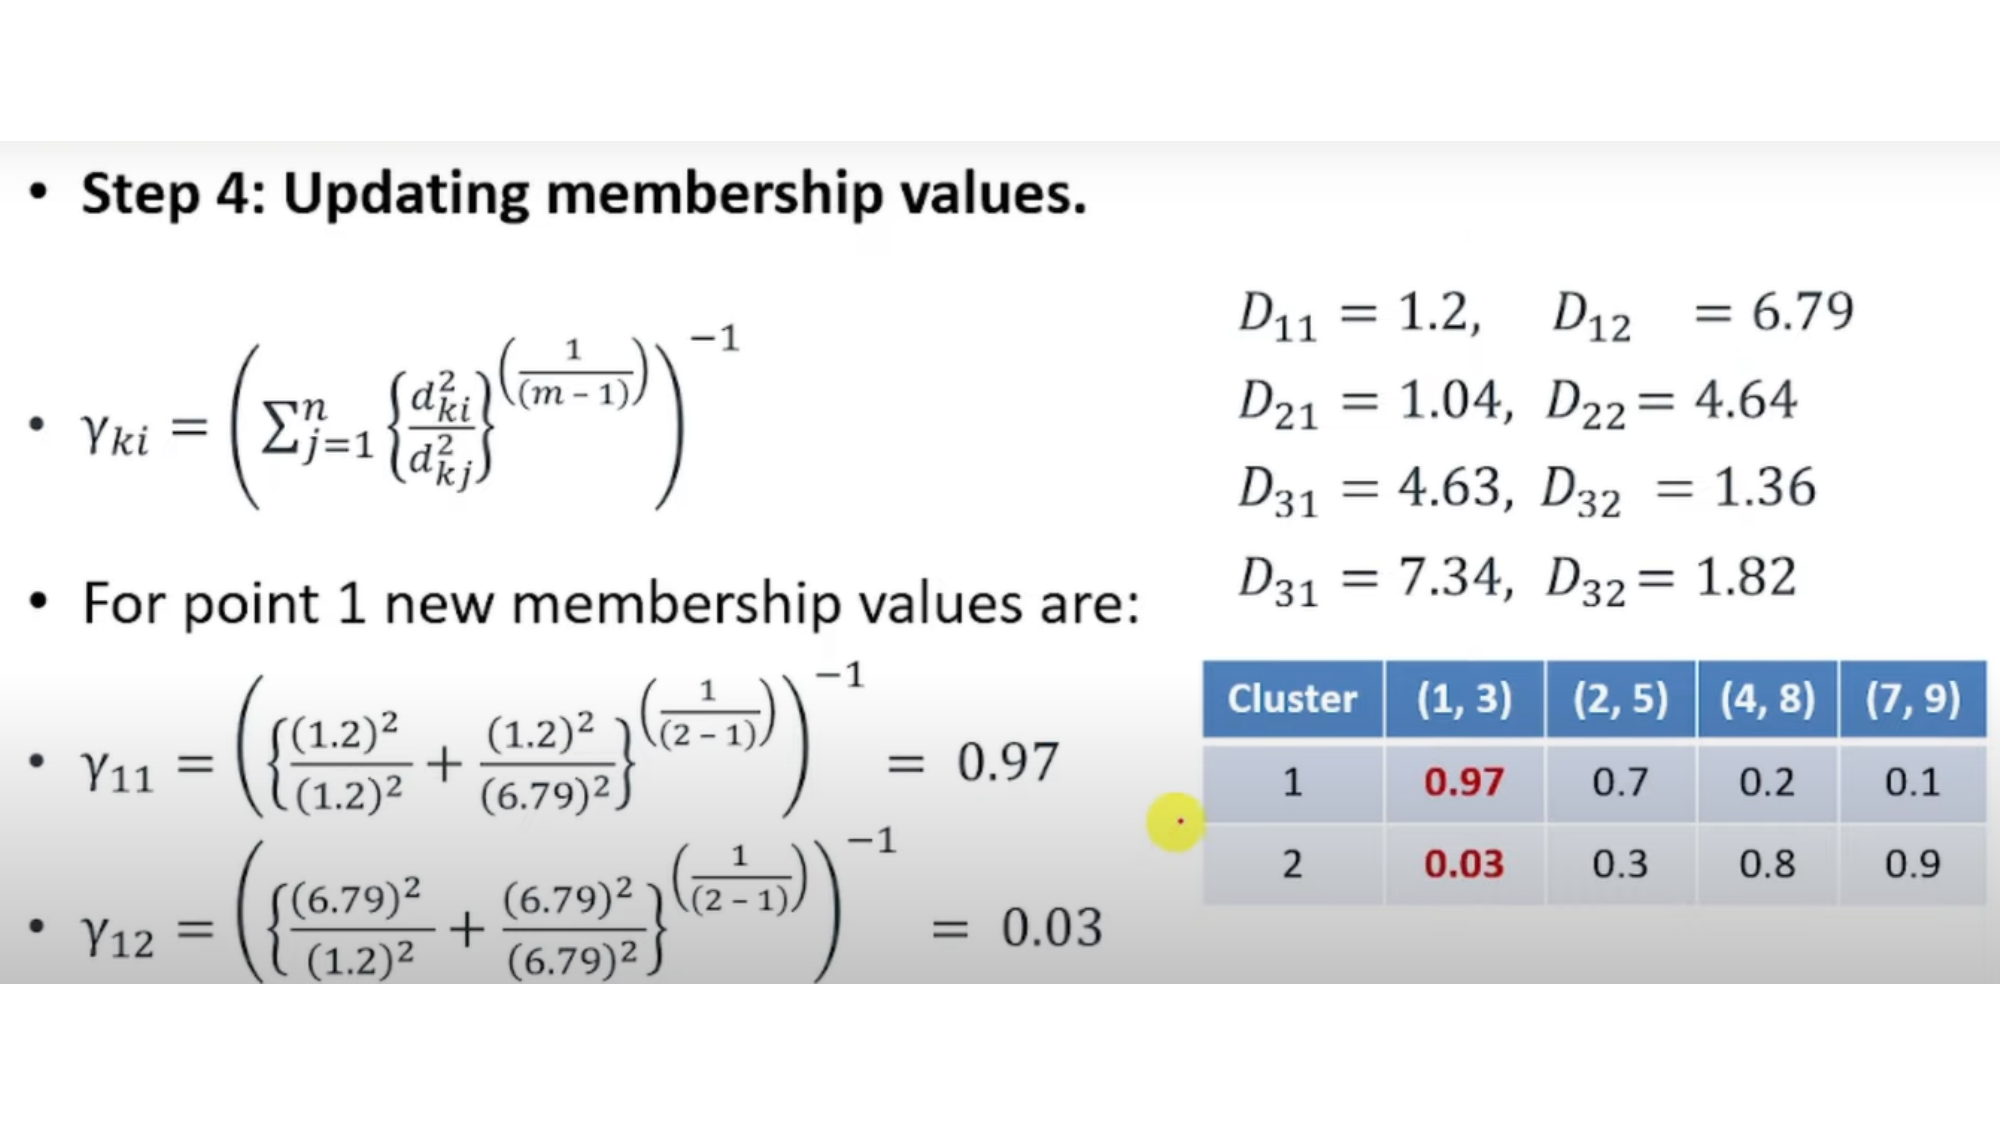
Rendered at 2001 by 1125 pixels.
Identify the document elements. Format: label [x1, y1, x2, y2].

picture [0, 140, 2000, 985]
